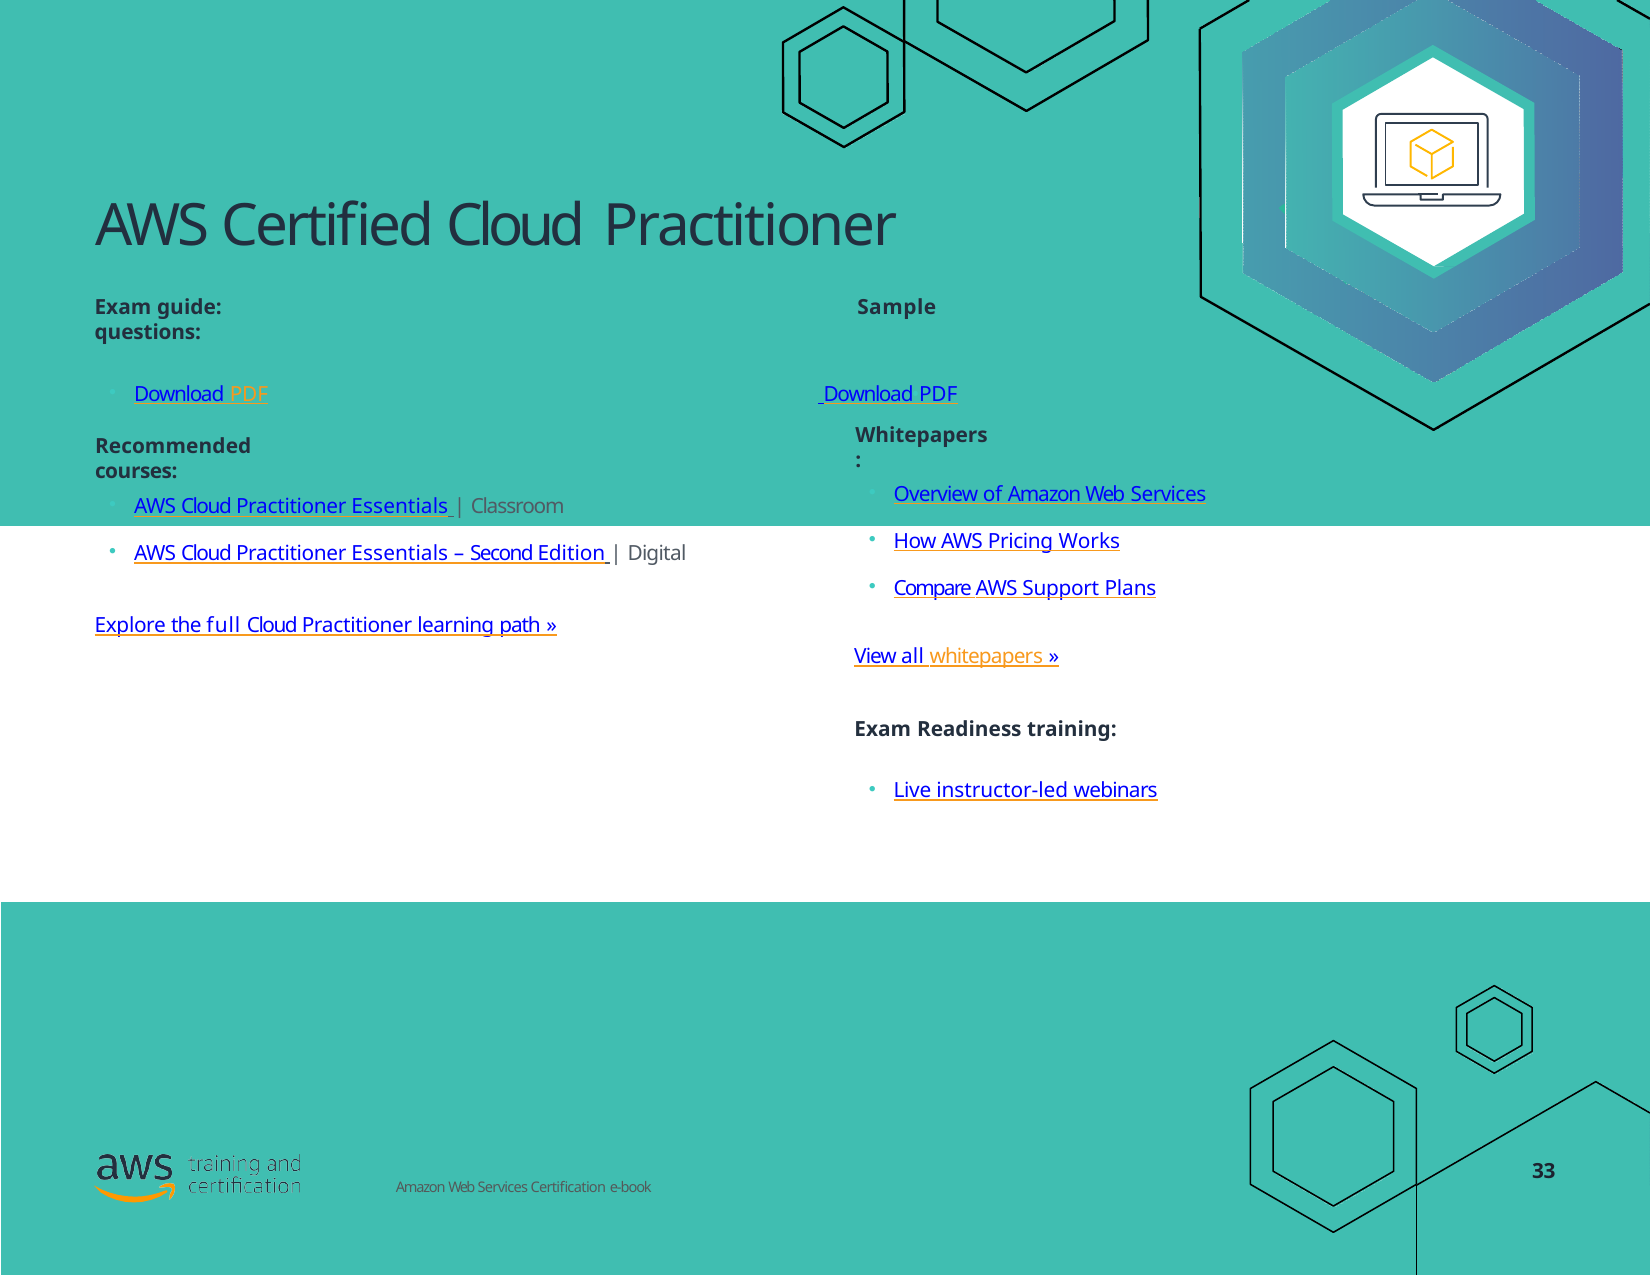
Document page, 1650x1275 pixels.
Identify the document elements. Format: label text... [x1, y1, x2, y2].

text_box View all whitepapers » Exam Readiness training: Live instructor-led webinars [852, 640, 1160, 806]
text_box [1, 902, 1650, 1275]
text_box AWS Cloud Practitioner Essentials | Classroom AWS Cloud Practitioner Essentials – Second Edition | Digital [107, 538, 693, 568]
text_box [0, 0, 1650, 527]
text_box Overview of Amazon Web Services How AWS Pricing Works Compare AWS Support Plans [866, 538, 1224, 603]
text_box Explore the full Cloud Practitioner learning path » [92, 609, 570, 640]
